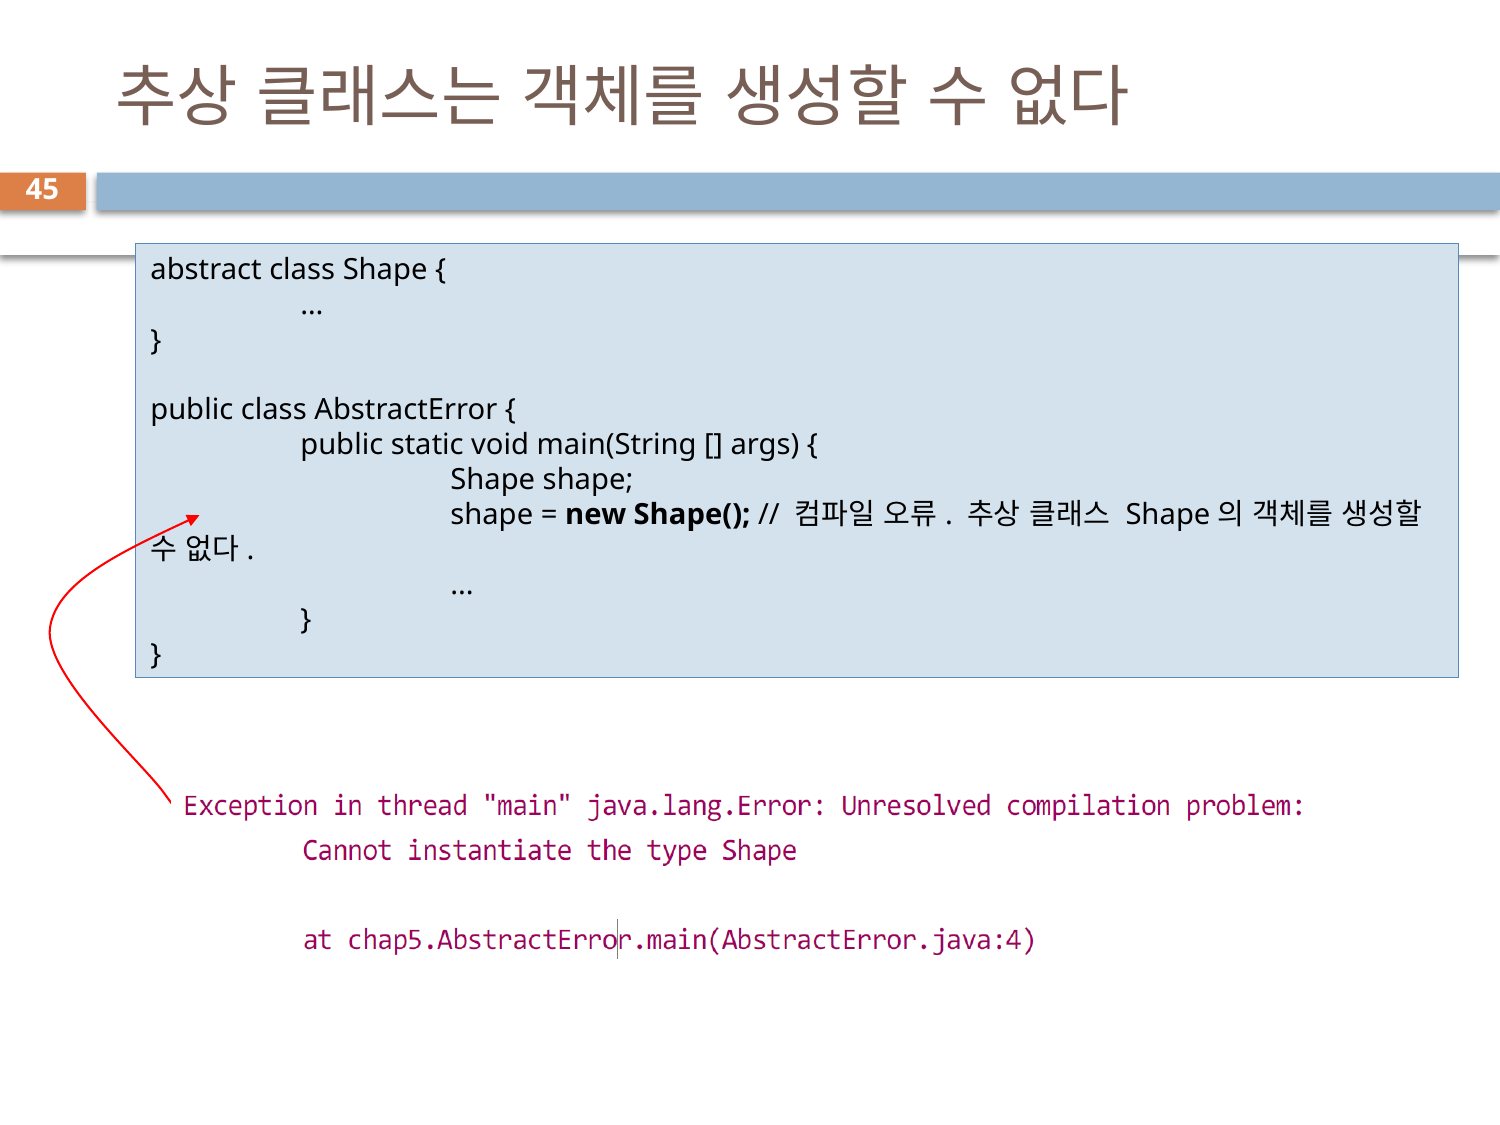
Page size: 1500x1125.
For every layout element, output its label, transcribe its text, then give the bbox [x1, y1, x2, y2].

text_box [48, 514, 200, 798]
text_box abstract class Shape { … } public class AbstractError { public static void main(String [] args) { Shape shape; shape = new Shape(); // 컴파일 오류. 추상 클래스 Shape의 객체를 생성할 수 없다. ... } } [135, 243, 1459, 678]
picture [170, 786, 1311, 979]
slide_number 45 [0, 170, 87, 211]
title 추상 클래스는 객체를 생성할 수 없다 [100, 37, 1438, 149]
